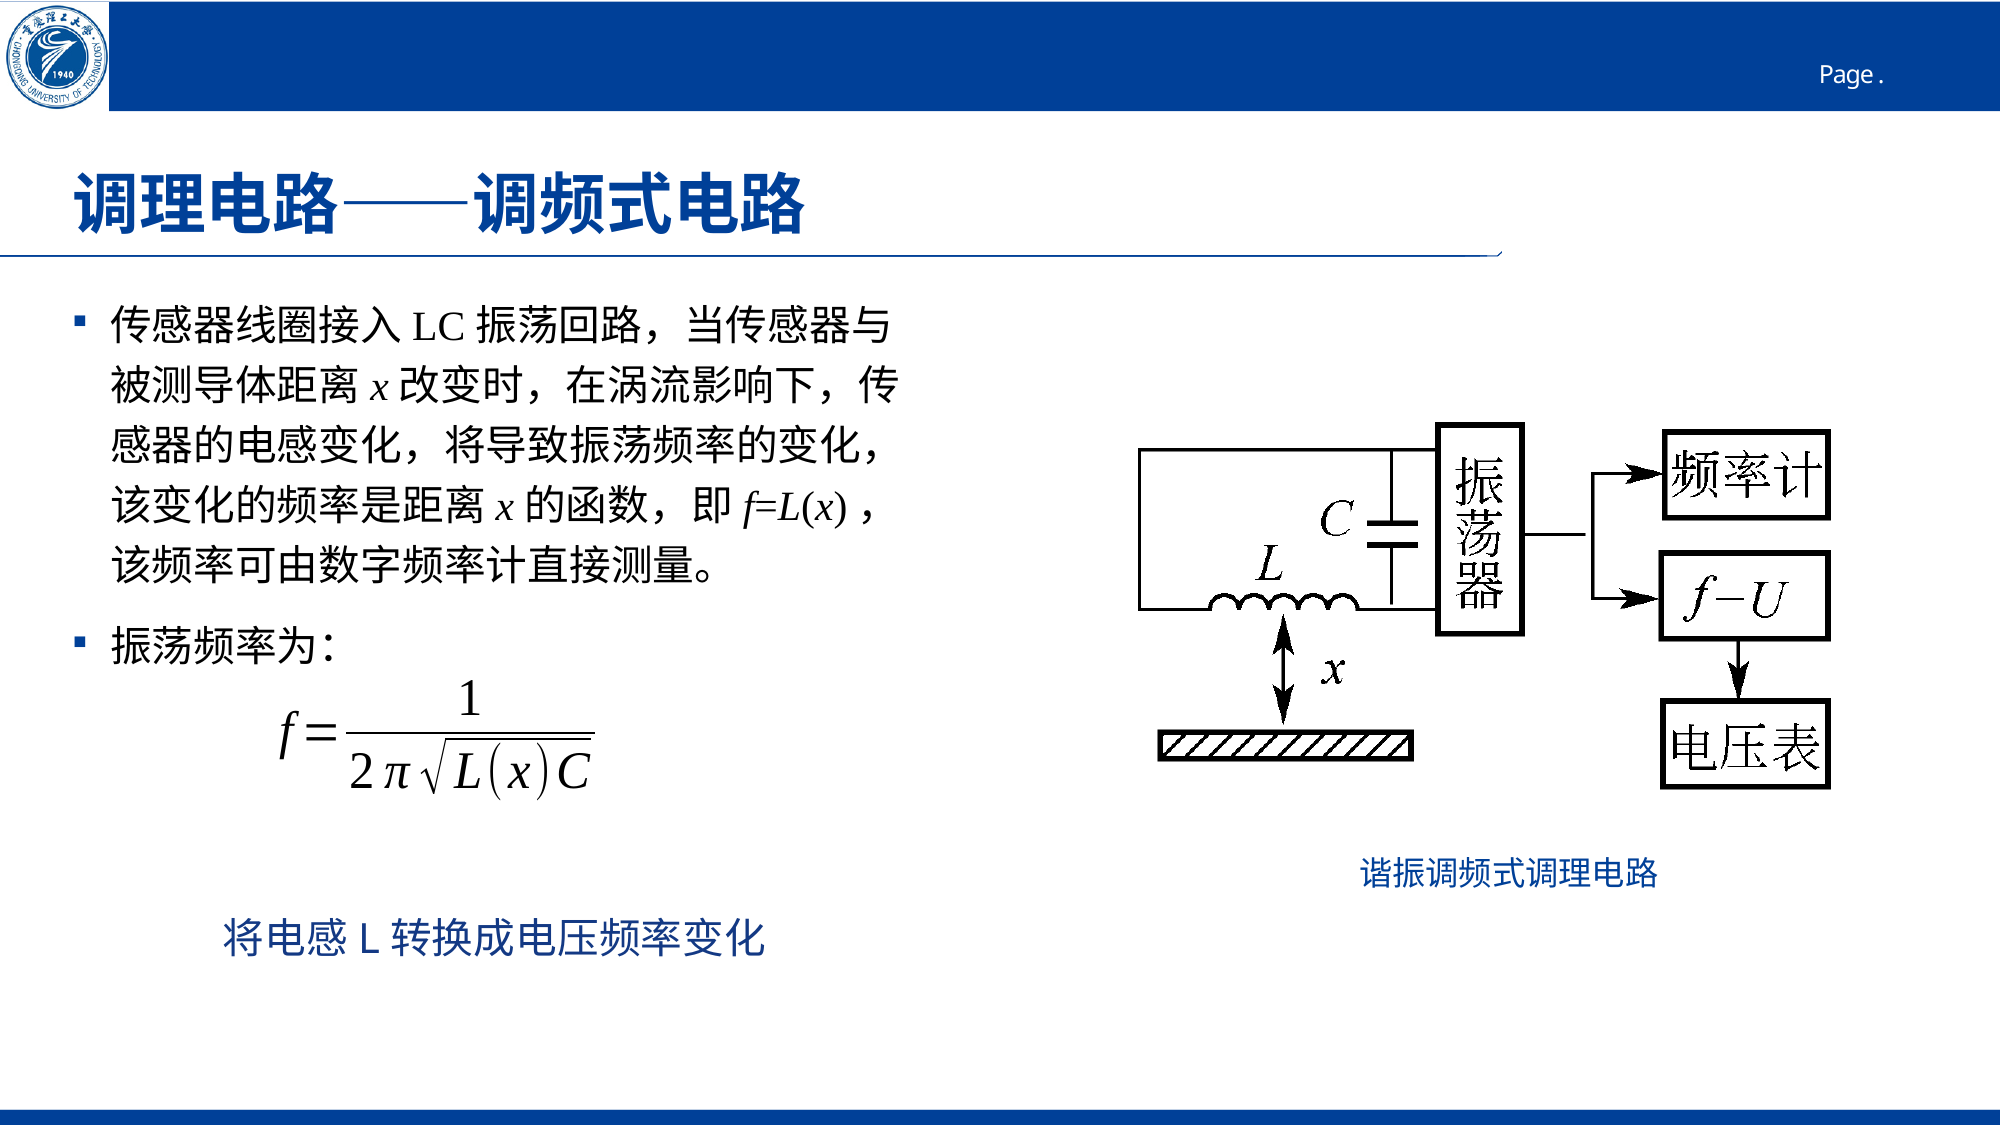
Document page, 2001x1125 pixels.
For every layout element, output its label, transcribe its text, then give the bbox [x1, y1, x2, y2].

text_box [598, 0, 1481, 130]
picture [0, 2, 109, 112]
title 调理电路——调频式电路 [57, 160, 1932, 255]
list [1061, 352, 1898, 835]
text_box 将电感L转换成电压频率变化 [208, 904, 830, 970]
list 传感器线圈接入LC振荡回路，当传感器与被测导体距离x改变时，在涡流影响下，传感器的电感变化，将导致振荡频率的变化，该变化的频率是距离x的函数，即f=L(x)，该频率可由数字频率计直接测量。 振荡频率为： [57, 281, 940, 1074]
text_box 谐振调频式调理电路 [1344, 839, 1674, 905]
